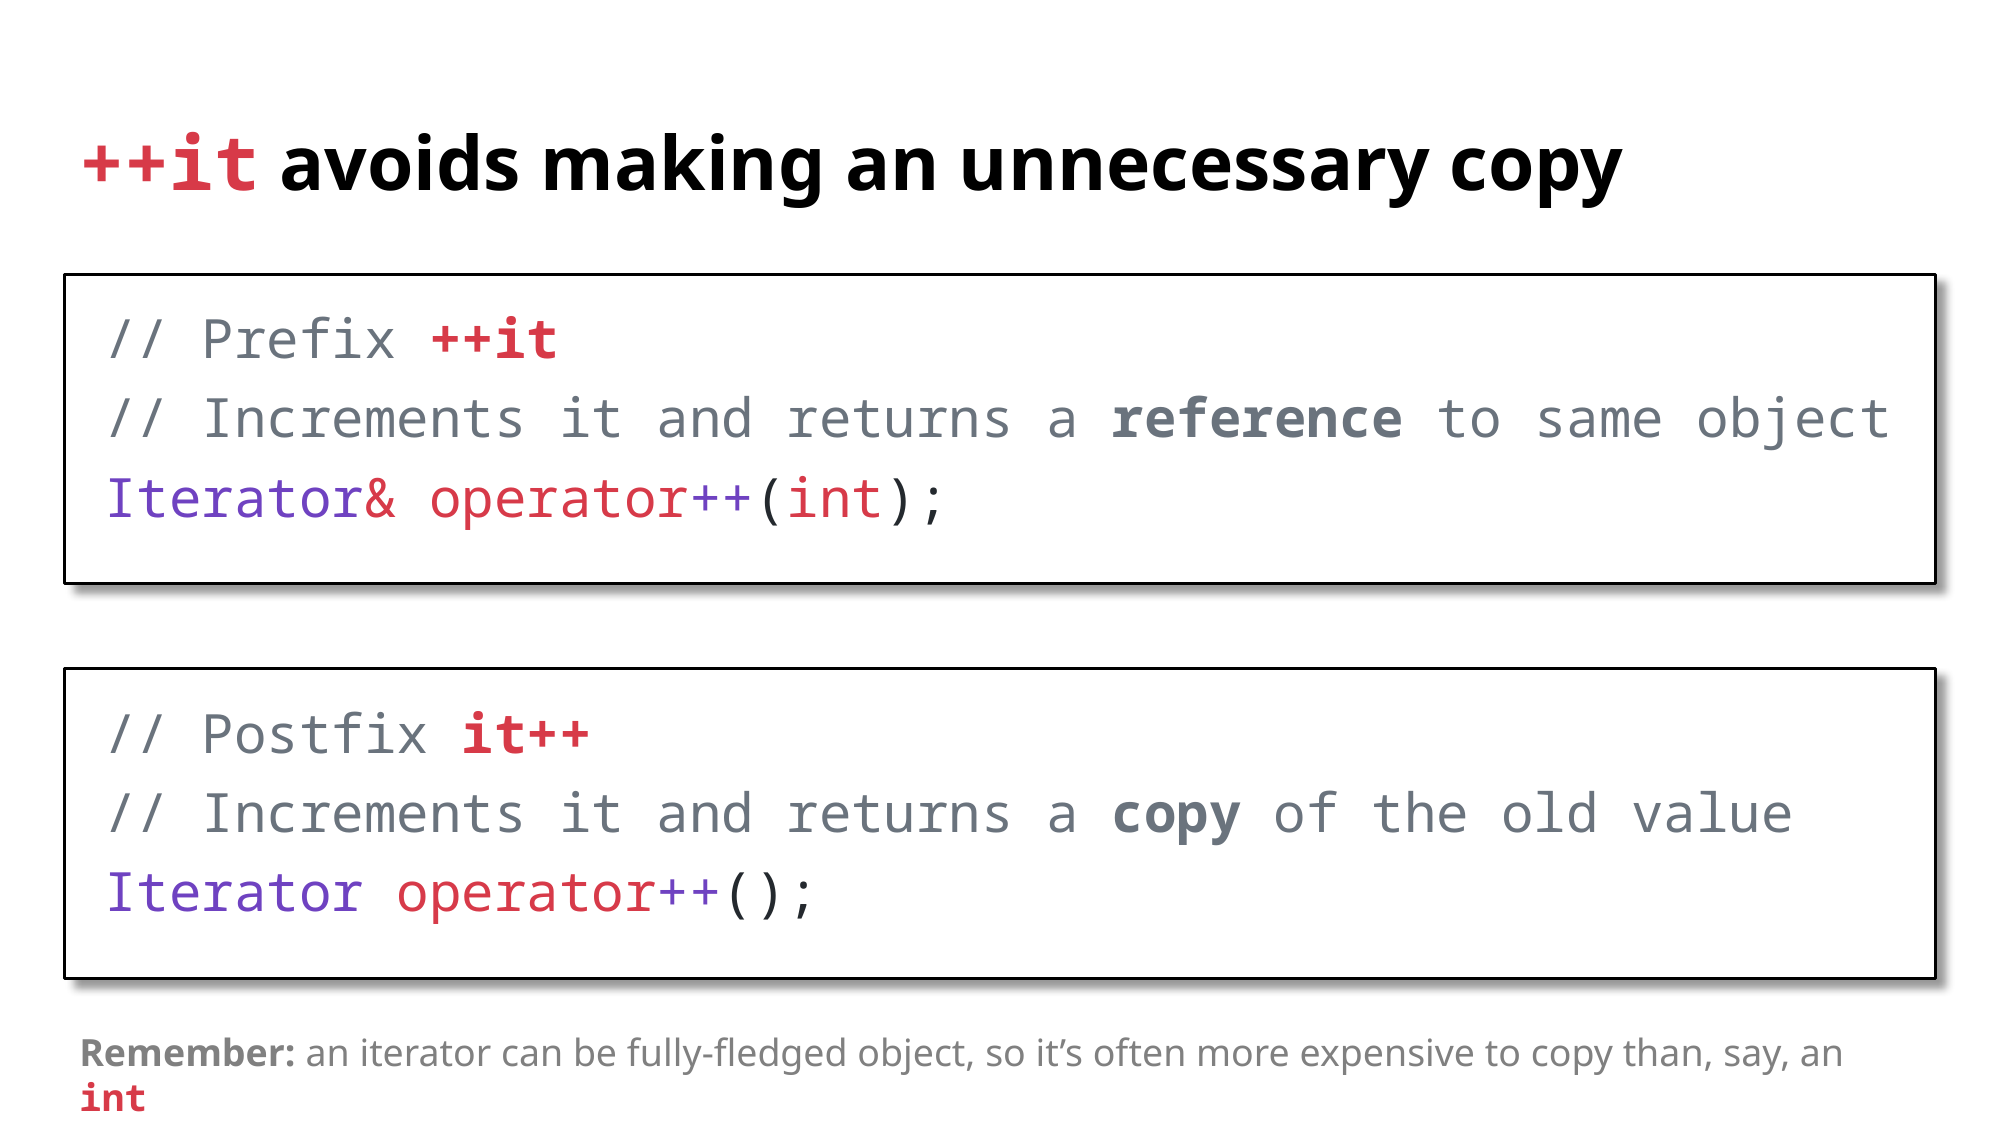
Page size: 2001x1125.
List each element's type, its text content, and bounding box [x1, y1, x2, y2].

title ++it avoids making an unnecessary copy [64, 103, 1936, 230]
text_box Remember: an iterator can be fully-fledged object, so it’s often more expensive to copy than, say, an int [64, 1021, 1936, 1125]
list // Prefix ++it // Increments it and returns a reference to same object Iterator& operator++(int); [63, 273, 1937, 585]
text_box // Postfix it++ // Increments it and returns a copy of the old value Iterator operator++(); [64, 668, 1936, 979]
